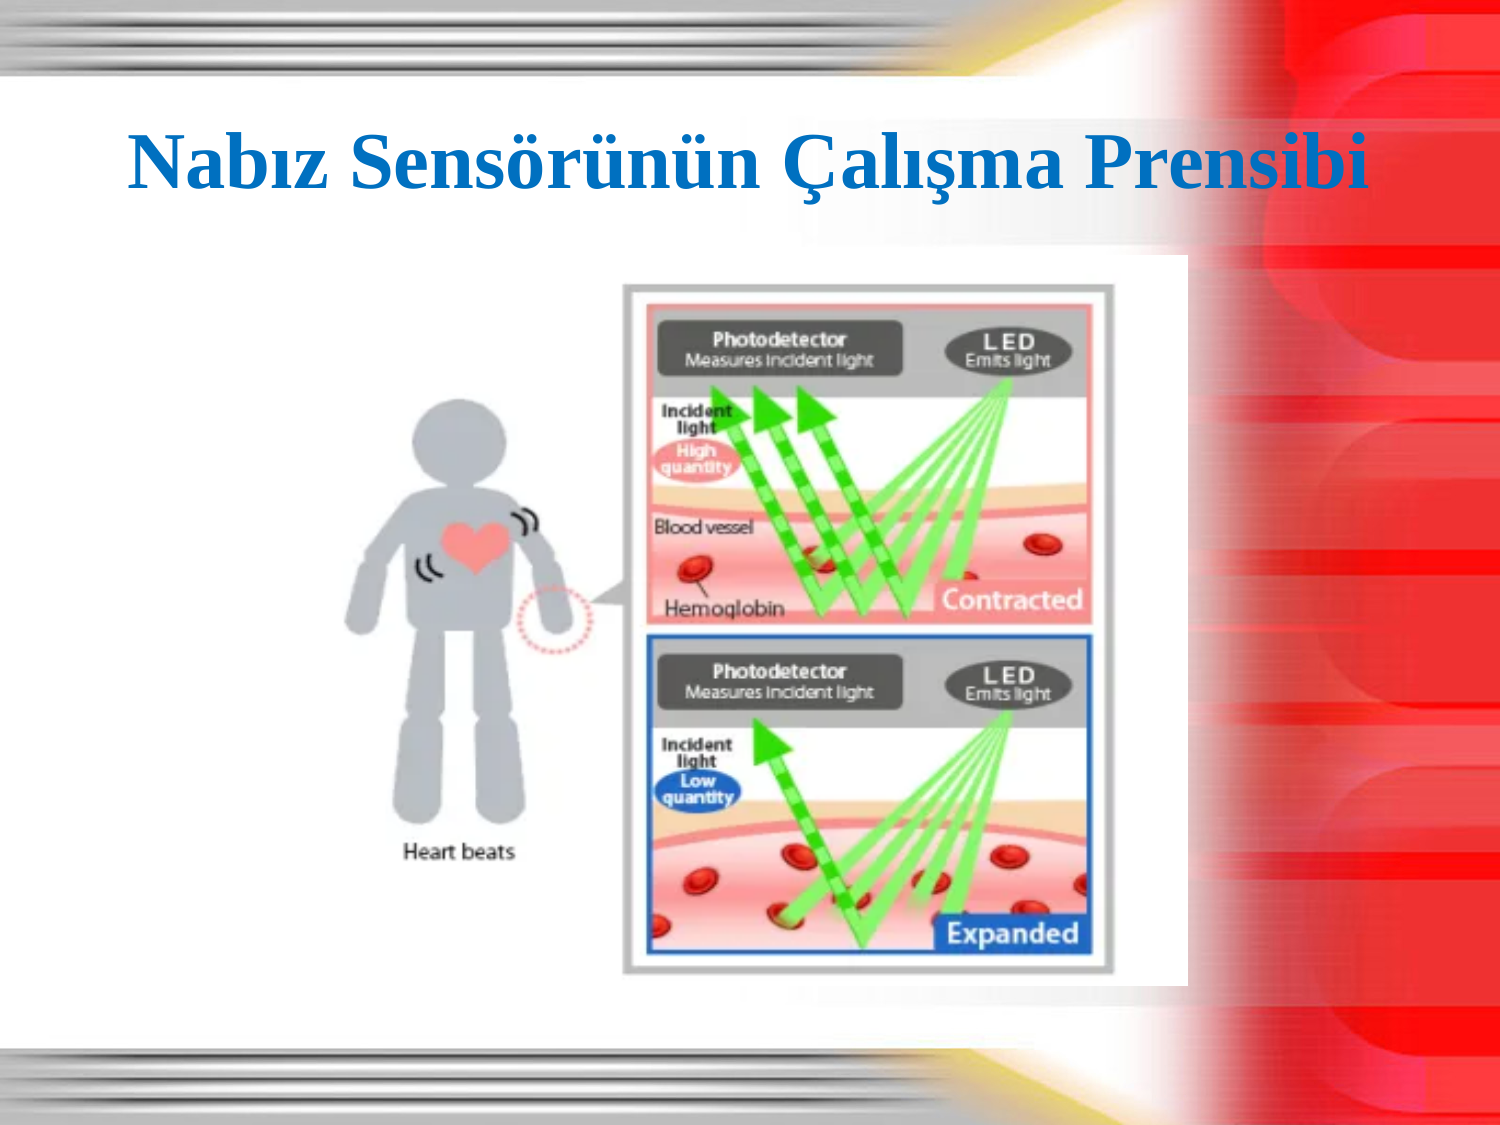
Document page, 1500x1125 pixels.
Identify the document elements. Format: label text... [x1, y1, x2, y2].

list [300, 255, 1188, 986]
title Nabız Sensörünün Çalışma Prensibi [75, 99, 1425, 288]
picture [0, 0, 1500, 1125]
